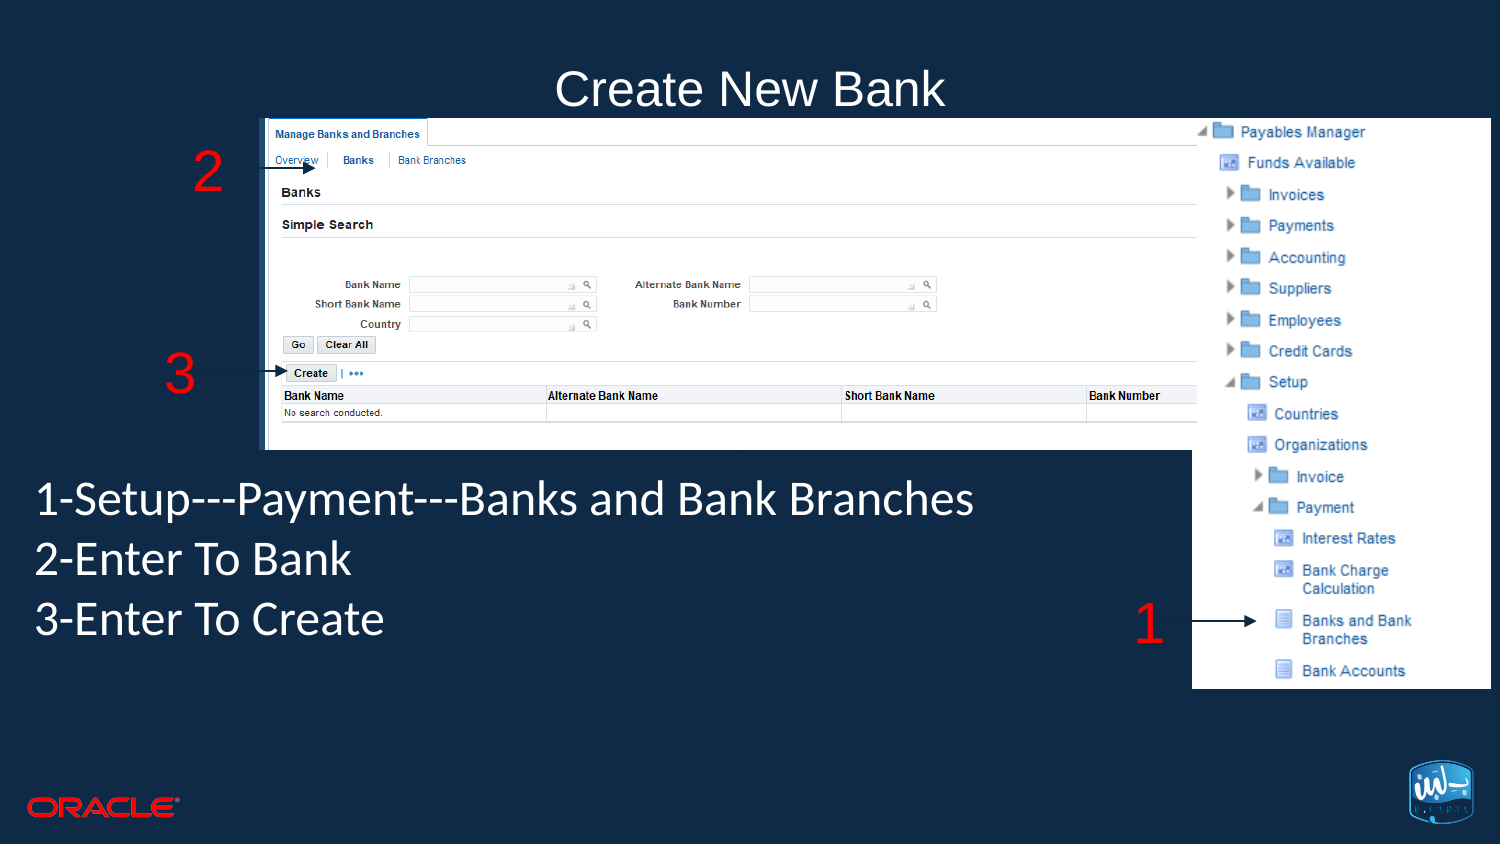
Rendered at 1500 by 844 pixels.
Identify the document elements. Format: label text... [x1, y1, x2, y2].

text_box 2 [177, 125, 240, 210]
picture [23, 788, 185, 827]
picture [258, 117, 1492, 690]
text_box Create New Bank [464, 41, 1036, 117]
picture [1406, 757, 1477, 827]
text_box 1-Setup---Payment---Banks and Bank Branches 2-Enter To Bank 3-Enter To Create [18, 458, 1160, 653]
text_box 3 [149, 327, 212, 413]
text_box 1 [1118, 578, 1181, 663]
